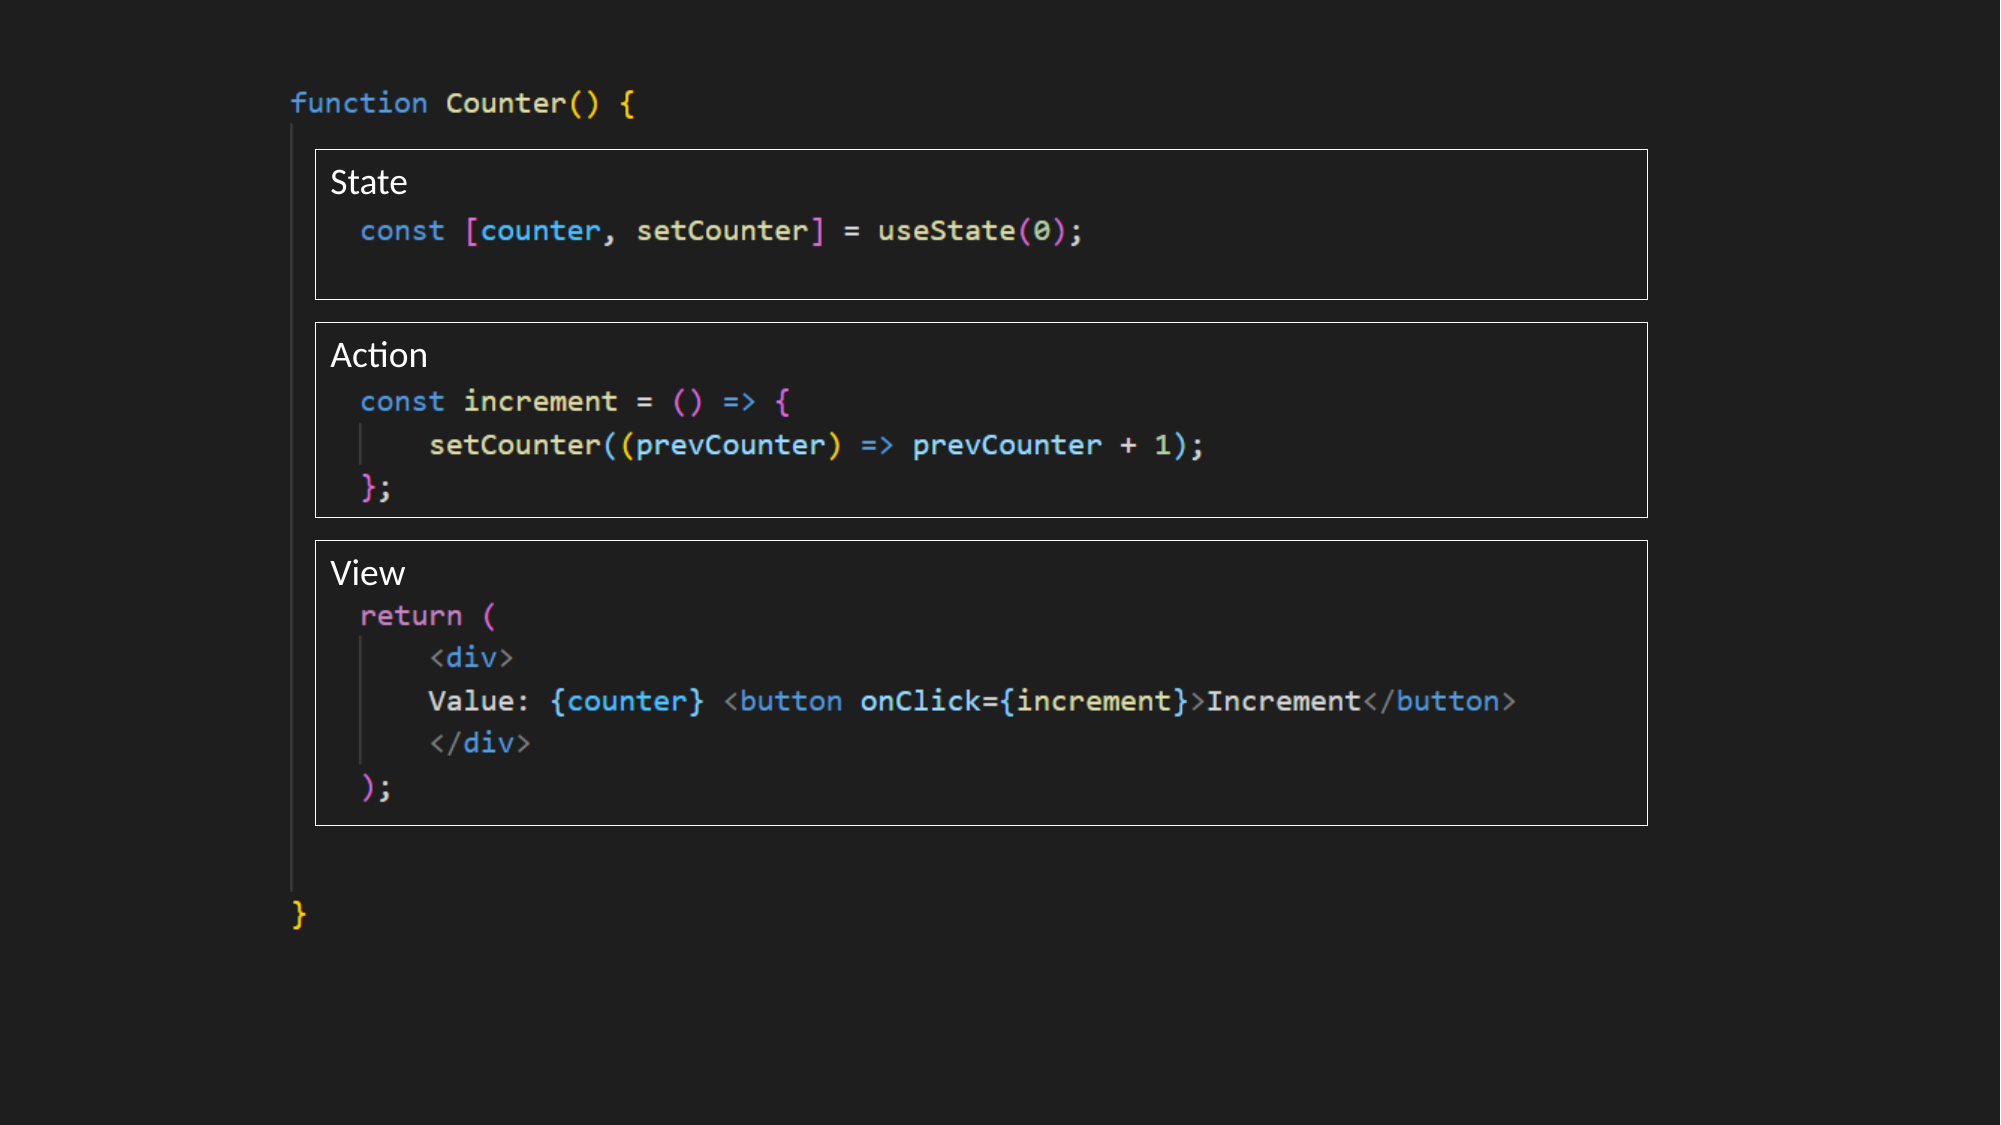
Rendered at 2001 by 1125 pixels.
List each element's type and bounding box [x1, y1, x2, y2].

list [268, 47, 1648, 976]
